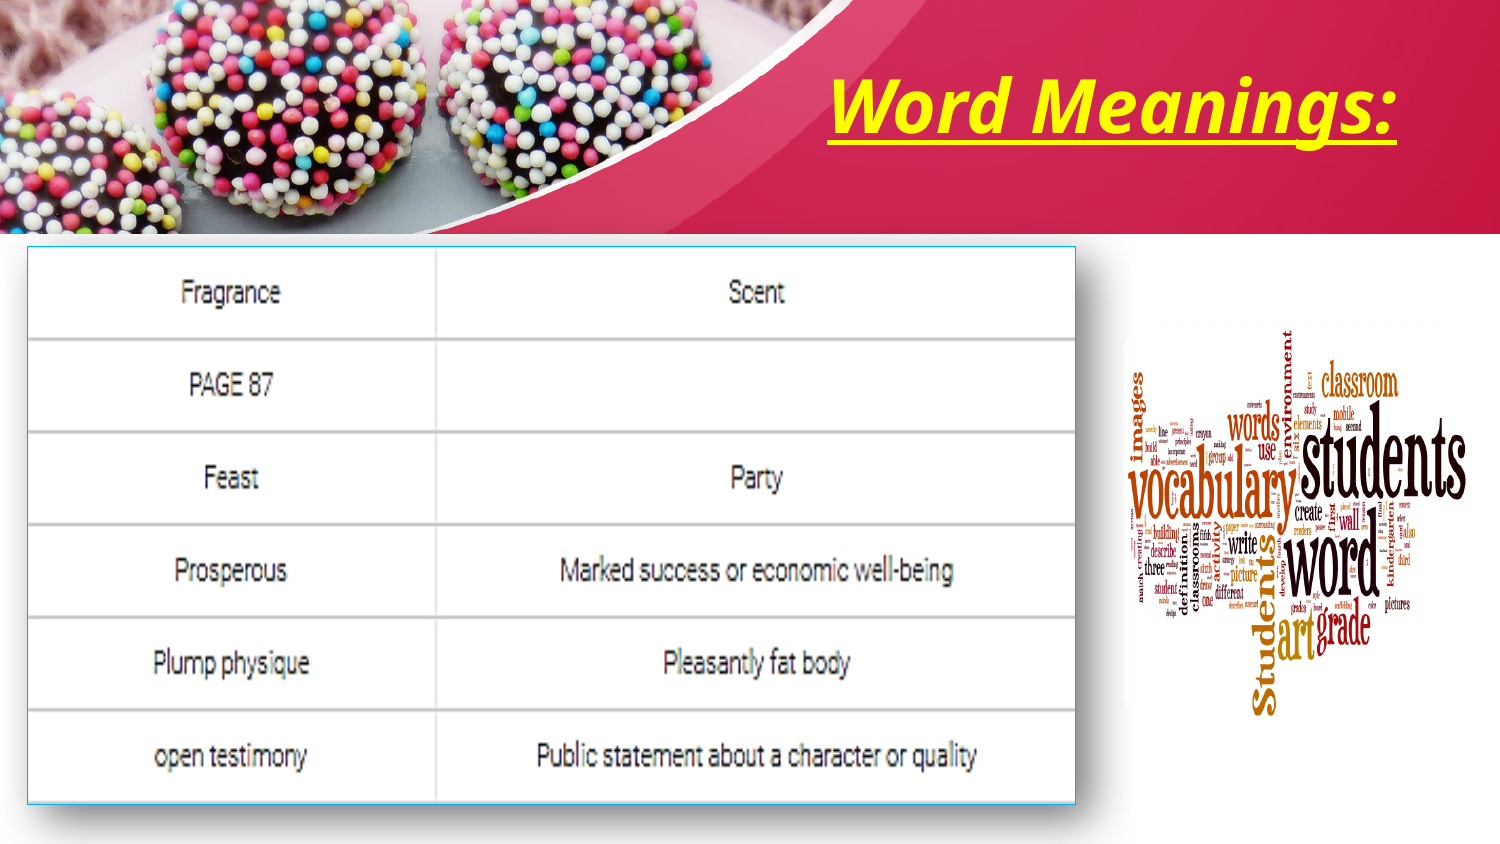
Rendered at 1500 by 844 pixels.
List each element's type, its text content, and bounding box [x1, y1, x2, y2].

title Word Meanings: [800, 33, 1425, 175]
picture [0, 0, 1500, 844]
